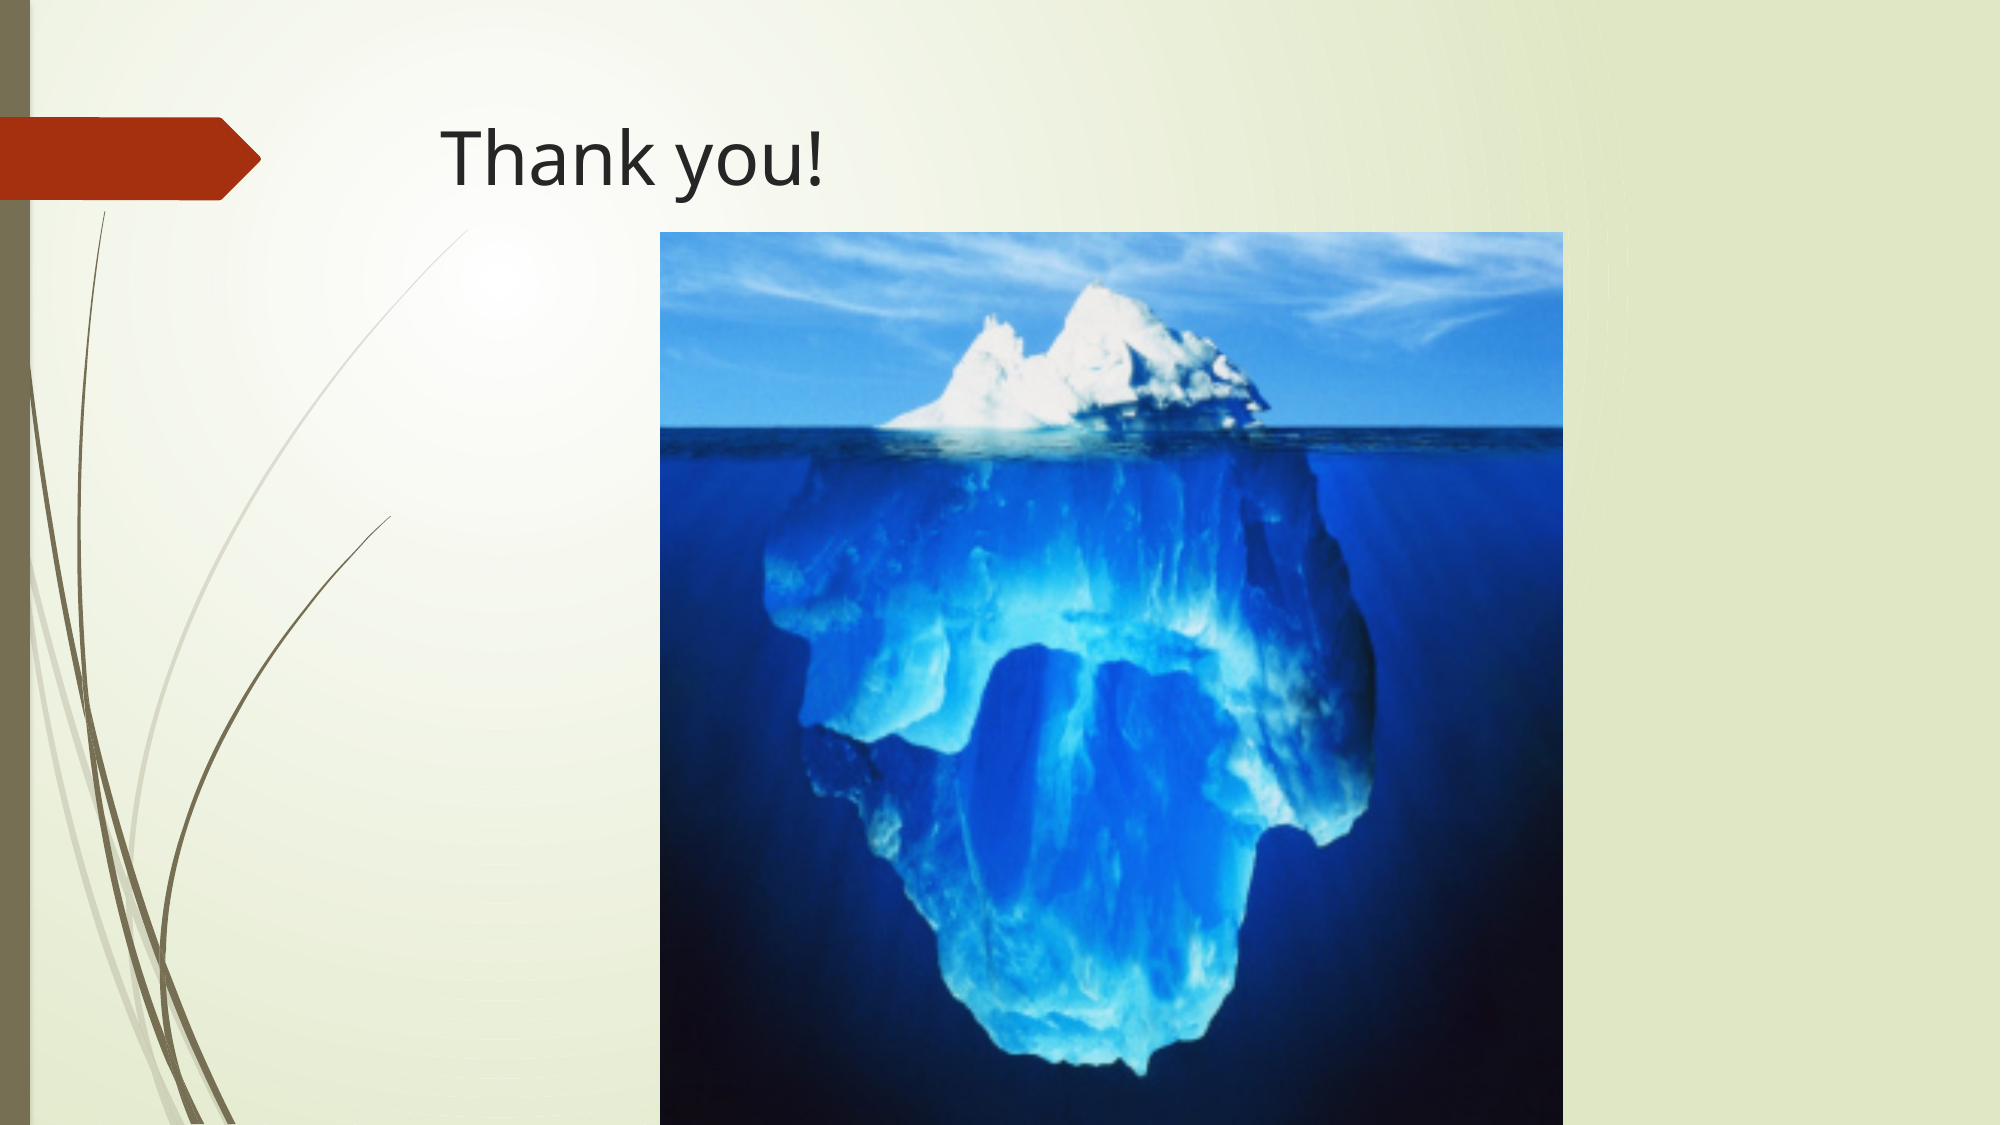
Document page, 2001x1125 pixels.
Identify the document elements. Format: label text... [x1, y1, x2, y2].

title Thank you! [425, 102, 1888, 313]
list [660, 231, 1563, 1125]
